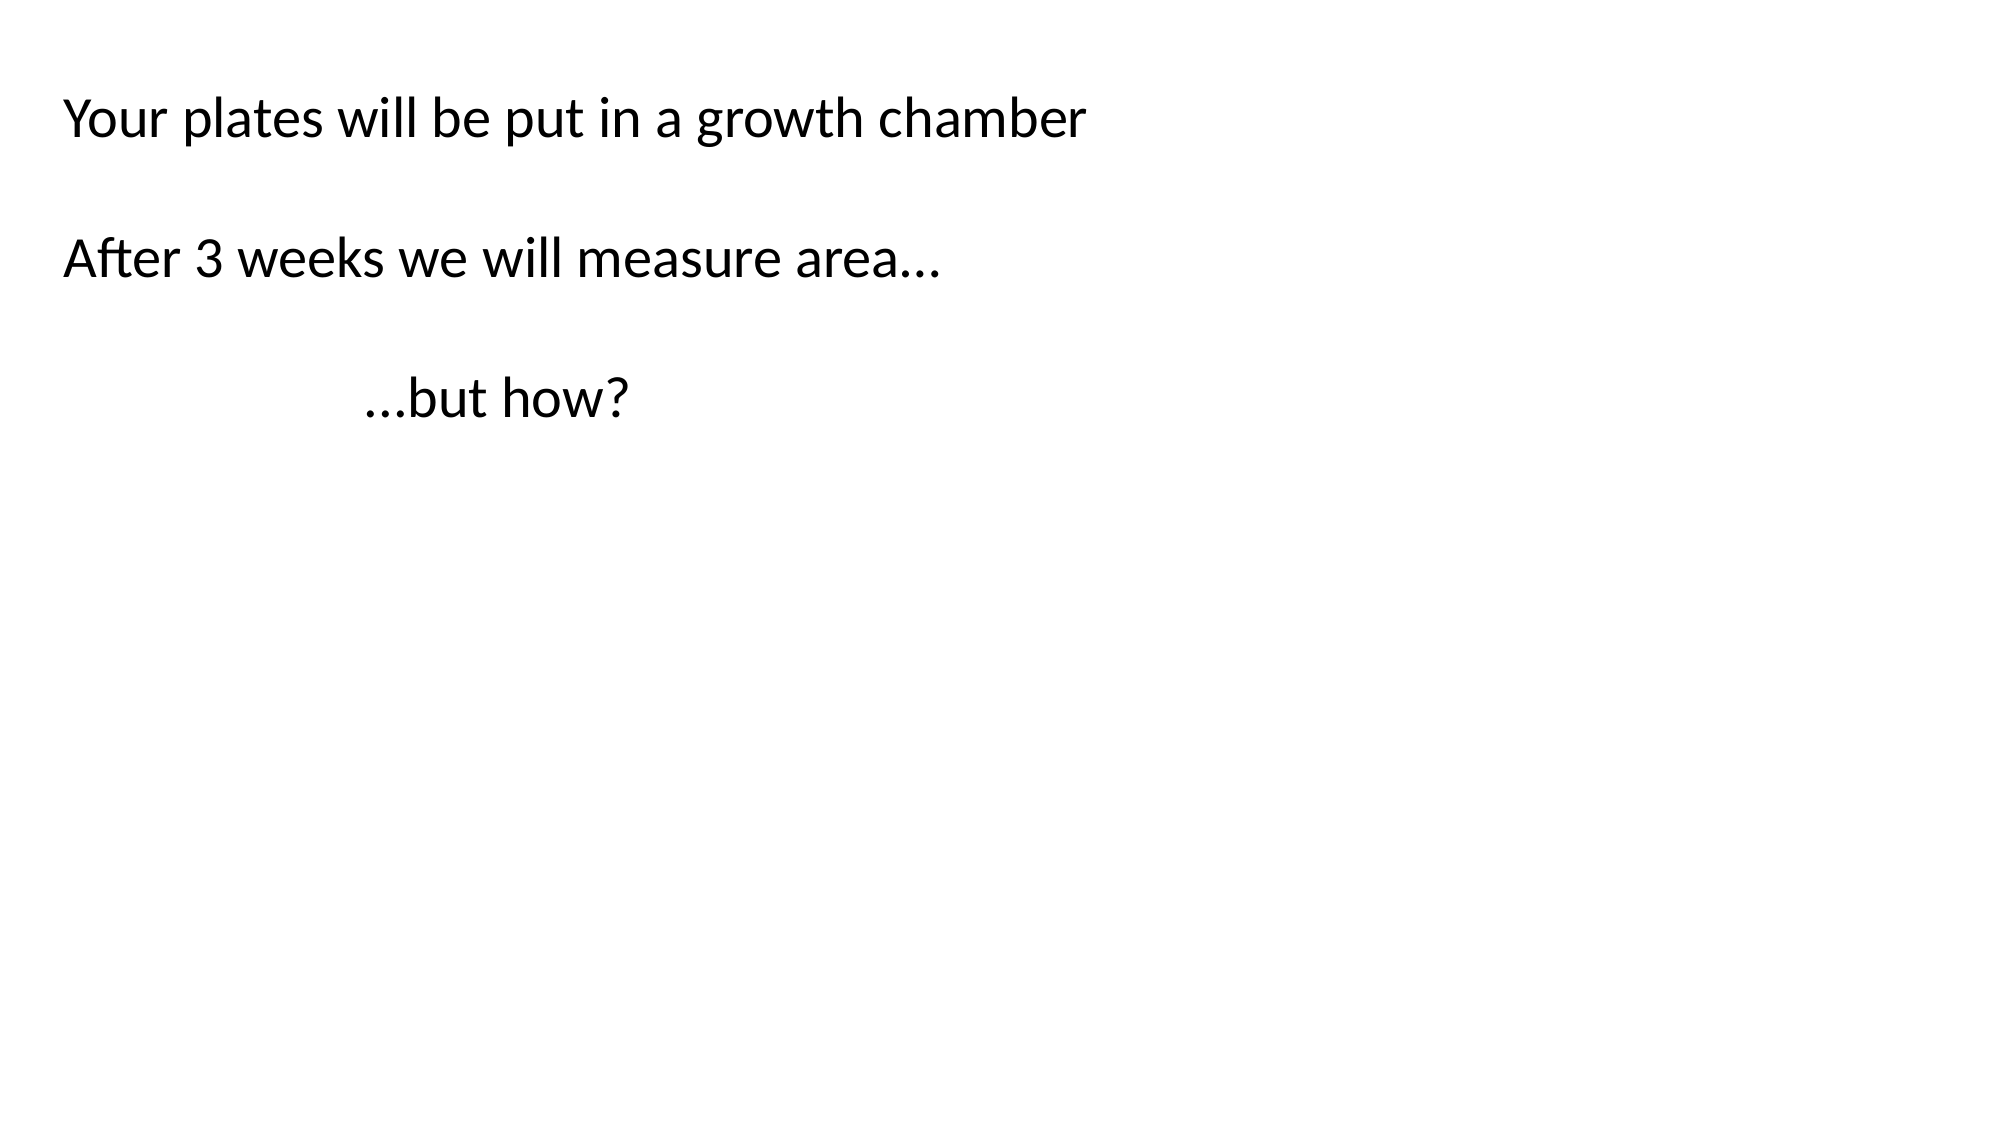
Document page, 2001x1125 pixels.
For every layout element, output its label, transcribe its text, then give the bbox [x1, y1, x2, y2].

text_box Your plates will be put in a growth chamber After 3 weeks we will measure area… ...but how? [48, 71, 1104, 437]
